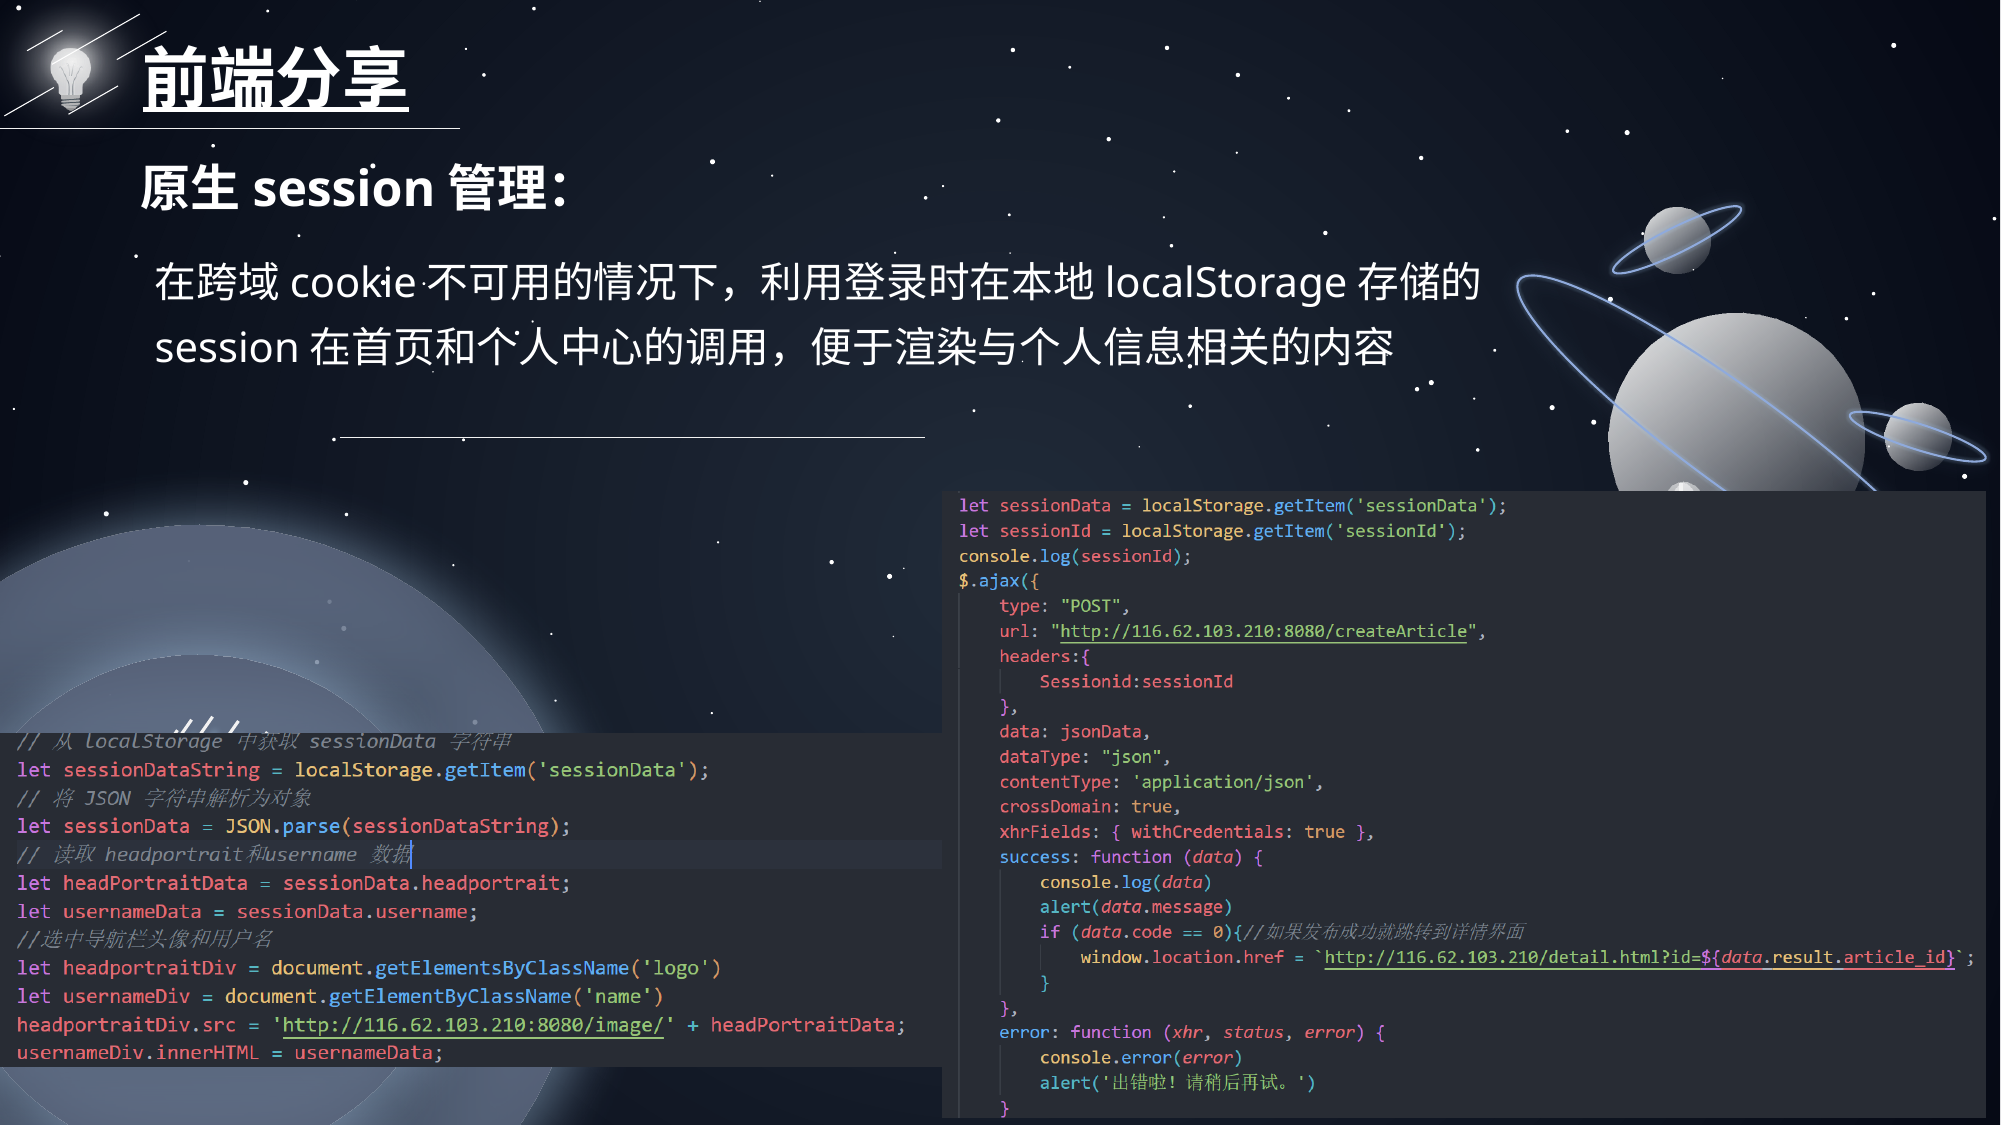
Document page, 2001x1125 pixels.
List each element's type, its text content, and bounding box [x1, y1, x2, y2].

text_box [0, 0, 471, 151]
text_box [0, 1067, 586, 1125]
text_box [1466, 312, 2000, 568]
text_box 在跨域cookie不可用的情况下，利用登录时在本地localStorage存储的session在首页和个人中心的调用，便于渲染与个人信息相关的内容 [139, 233, 1506, 444]
text_box 原生session管理： [125, 149, 722, 225]
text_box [1605, 206, 1749, 274]
picture [0, 491, 1986, 1118]
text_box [1846, 402, 1990, 471]
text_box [0, 524, 586, 733]
